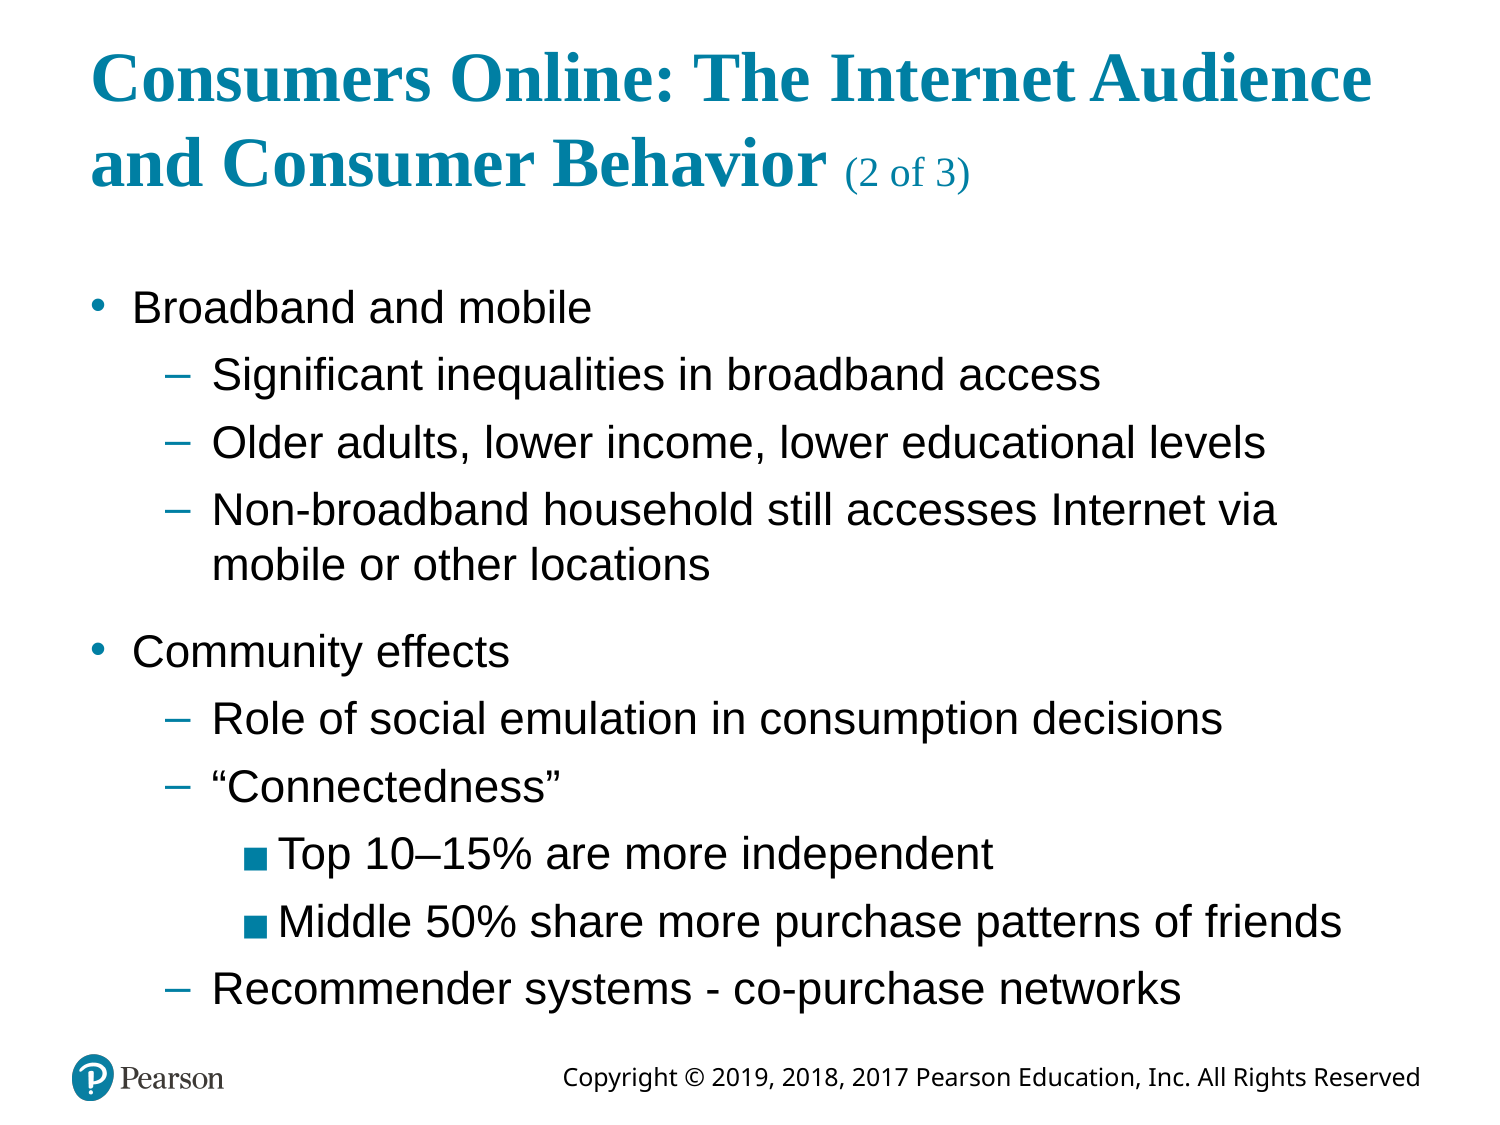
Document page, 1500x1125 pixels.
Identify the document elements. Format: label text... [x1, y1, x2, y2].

picture [98, 1054, 224, 1101]
title Consumers Online: The Internet Audience and Consumer Behavior (2 of 3) [75, 35, 1425, 216]
list Broadband and mobile Significant inequalities in broadband access Older adults, lower income, lower educational levels Non-broadband household still accesses Internet via mobile or other locations Community effects Role of social emulation in consumption decisions “Connectedness” Top 10–15% are more independent Middle 50% share more purchase patterns of friends Recommender systems - co-purchase networks [75, 262, 1425, 1026]
picture [72, 1054, 88, 1070]
picture [80, 1063, 106, 1088]
picture [72, 1087, 83, 1101]
